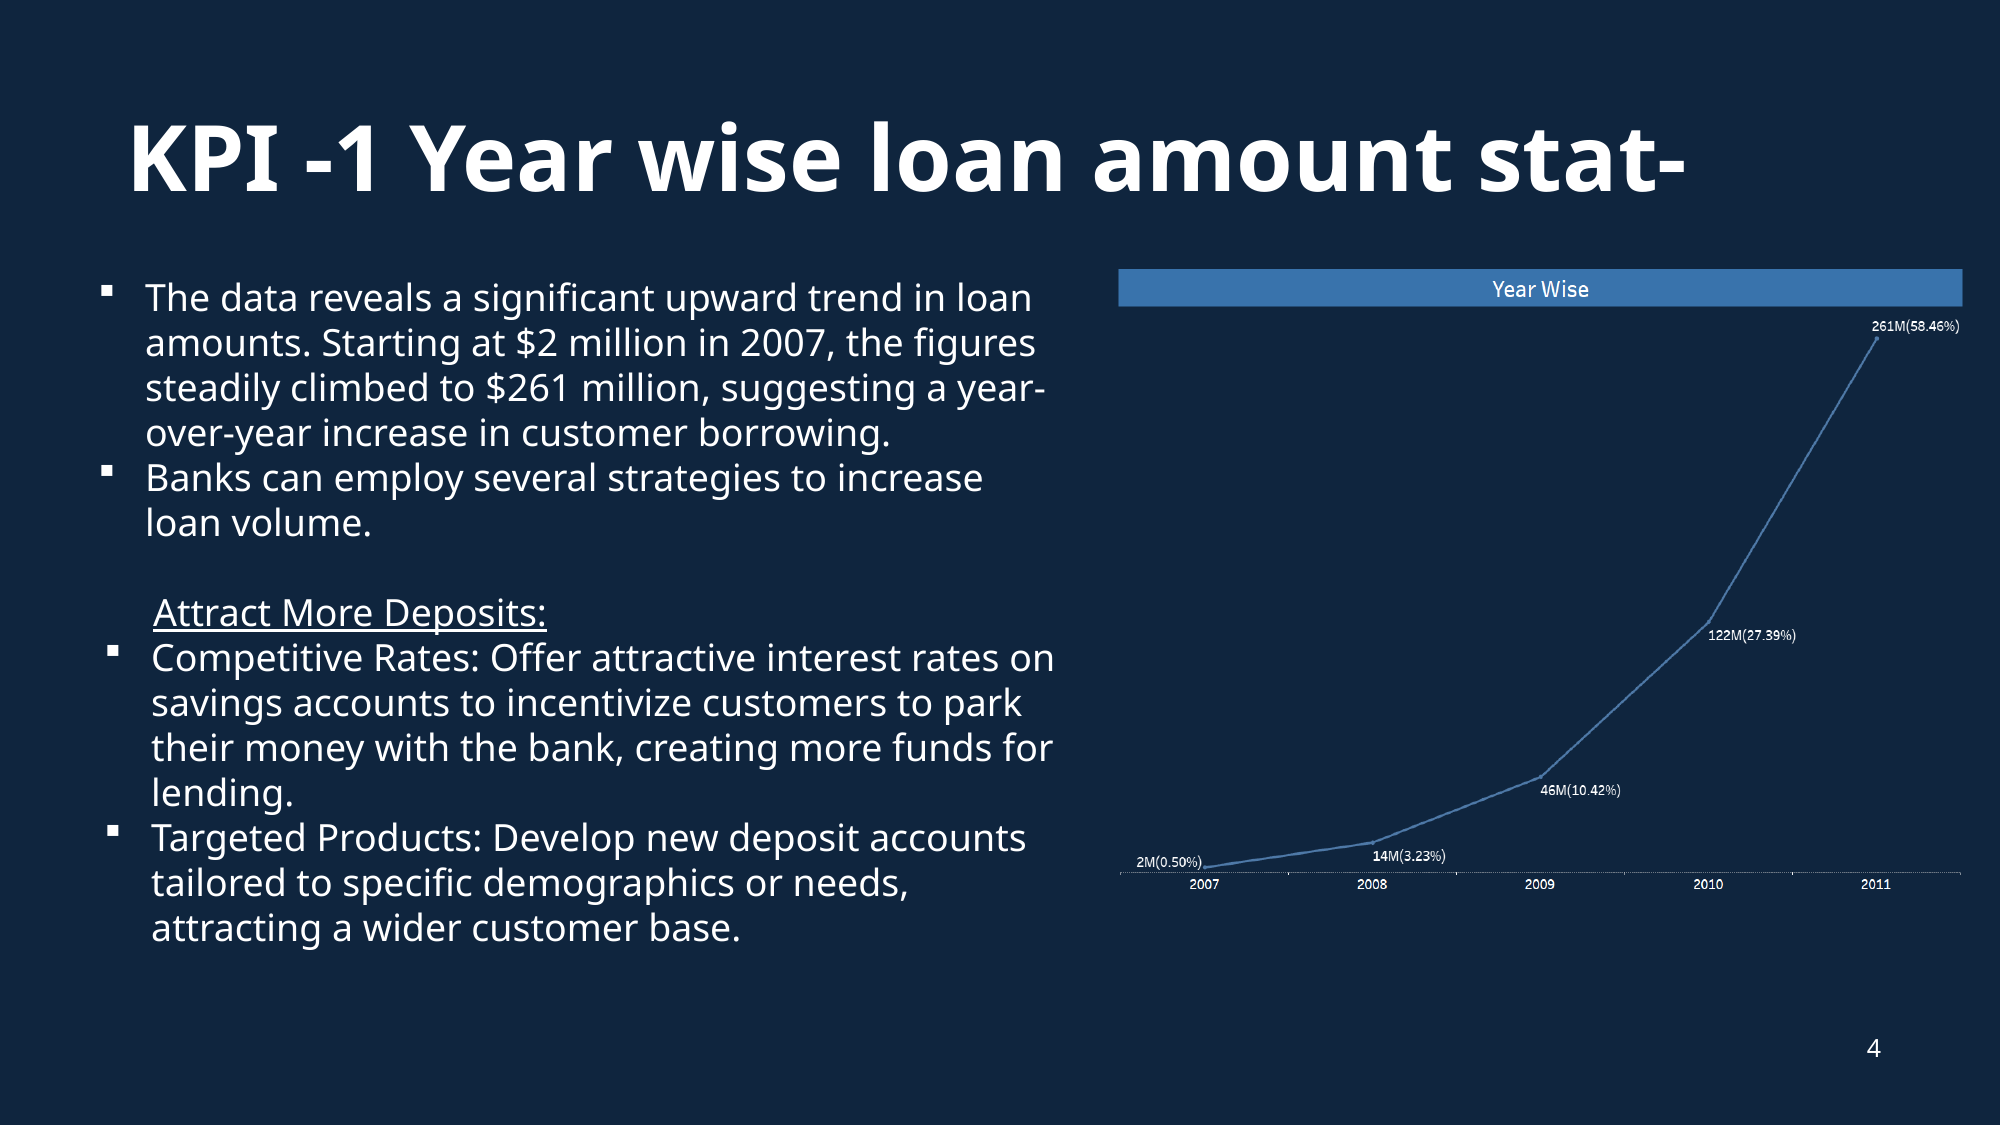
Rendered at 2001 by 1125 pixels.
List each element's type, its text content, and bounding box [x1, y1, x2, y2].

text_box The data reveals a significant upward trend in loan amounts. Starting at $2 million in 2007, the figures steadily climbed to $261 million, suggesting a year-over-year increase in customer borrowing. Banks can employ several strategies to increase loan volume. Attract More Deposits: Competitive Rates: Offer attractive interest rates on savings accounts to incentivize customers to park their money with the bank, creating more funds for lending. Targeted Products: Develop new deposit accounts tailored to specific demographics or needs, attracting a wider customer base. [83, 266, 1084, 1001]
picture [1114, 266, 1965, 900]
text_box 4 [1836, 1019, 1912, 1080]
title KPI -1 Year wise loan amount stat- [111, 70, 1837, 254]
